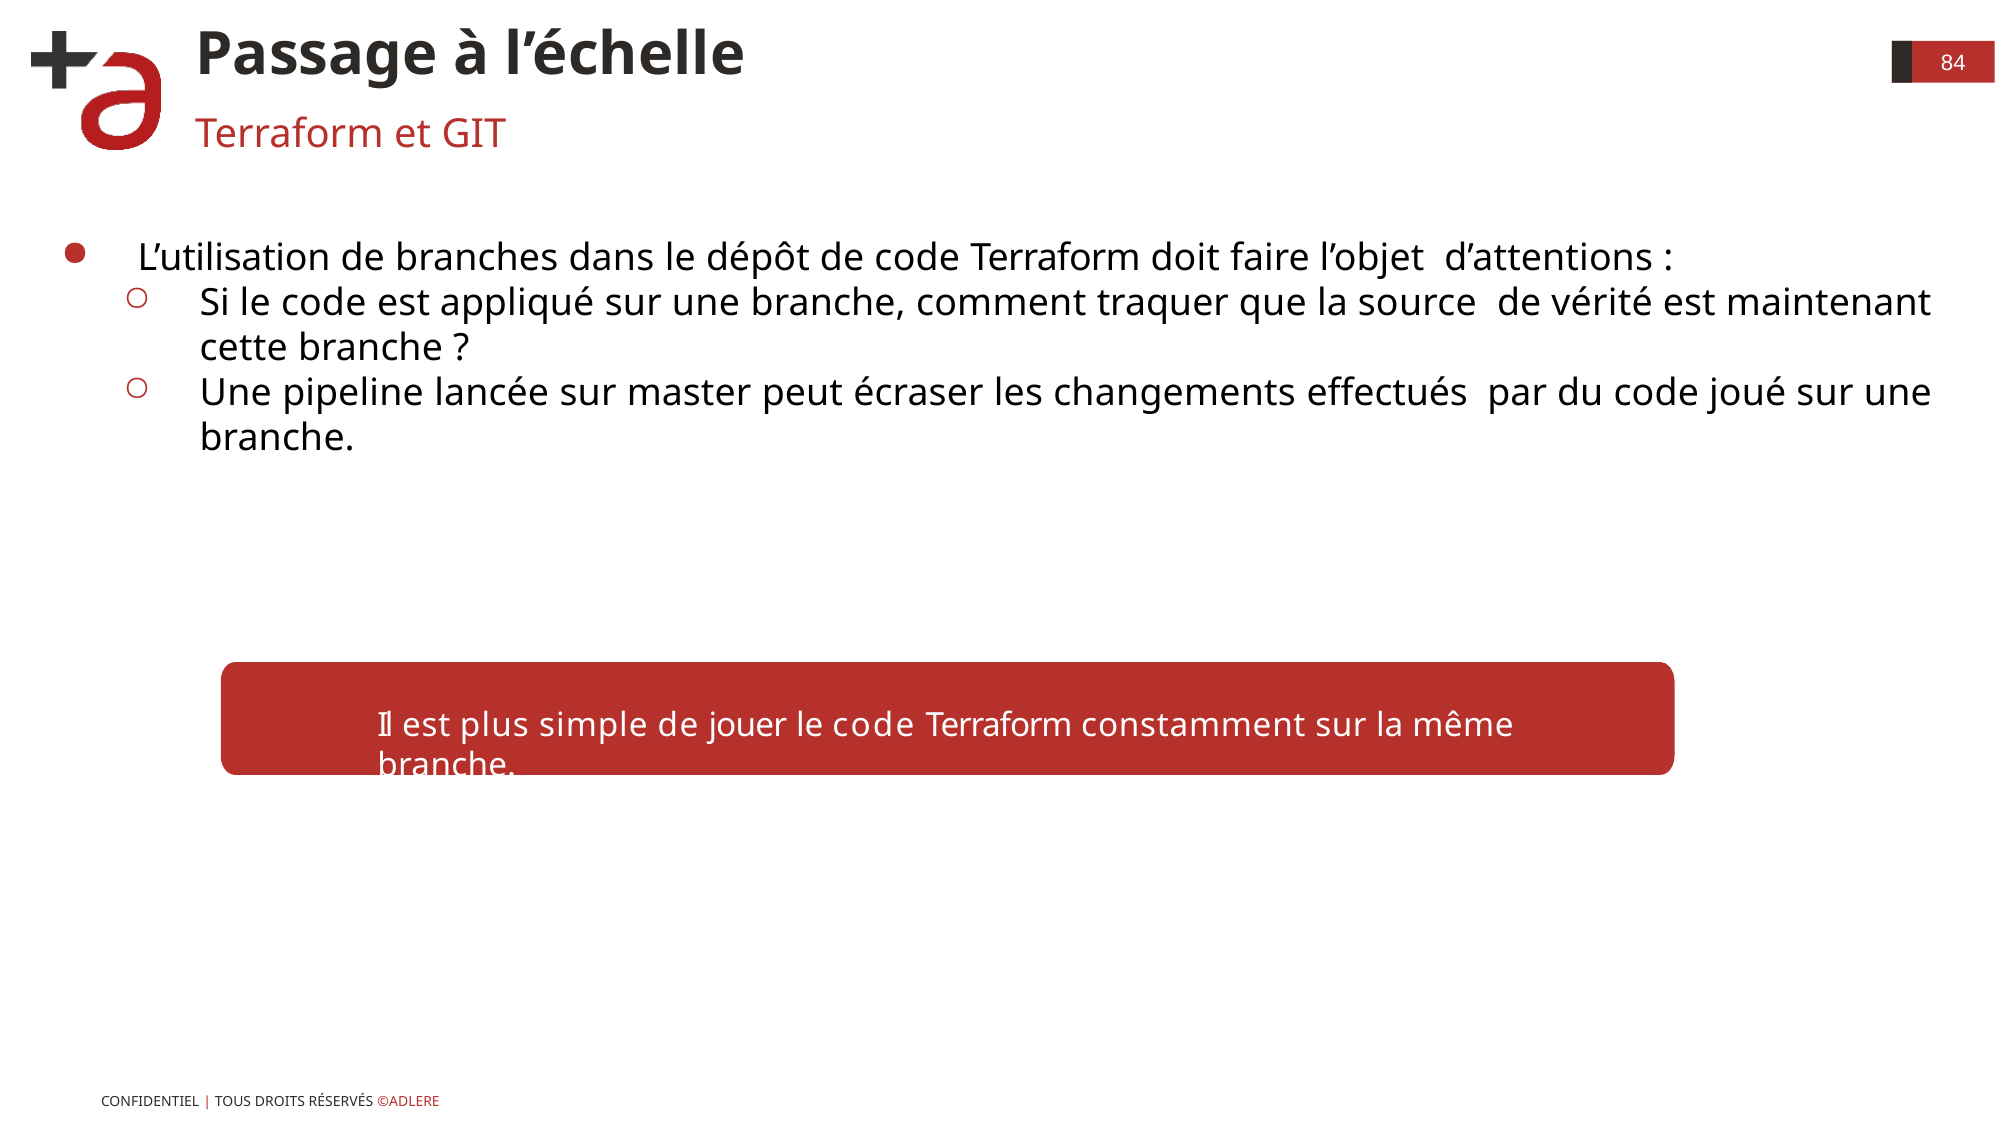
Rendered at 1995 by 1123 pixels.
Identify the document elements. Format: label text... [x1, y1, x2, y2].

subtitle Terraform et GIT [180, 100, 1838, 172]
text_box Il est plus simple de jouer le code Terraform constamment sur la même branche. [375, 701, 1571, 784]
title Passage à l’échelle [180, 23, 1838, 95]
slide_number 84 [1912, 41, 1995, 82]
picture [31, 31, 161, 150]
text_box [220, 662, 1675, 775]
text_box L’utilisation de branches dans le dépôt de code Terraform doit faire l’objet d’attentions : Si le code est appliqué sur une branche, comment traquer que la source de vérité est maintenant cette branche ? Une pipeline lancée sur master peut écraser les changements effectués par du code joué sur une branche. [59, 230, 1959, 458]
